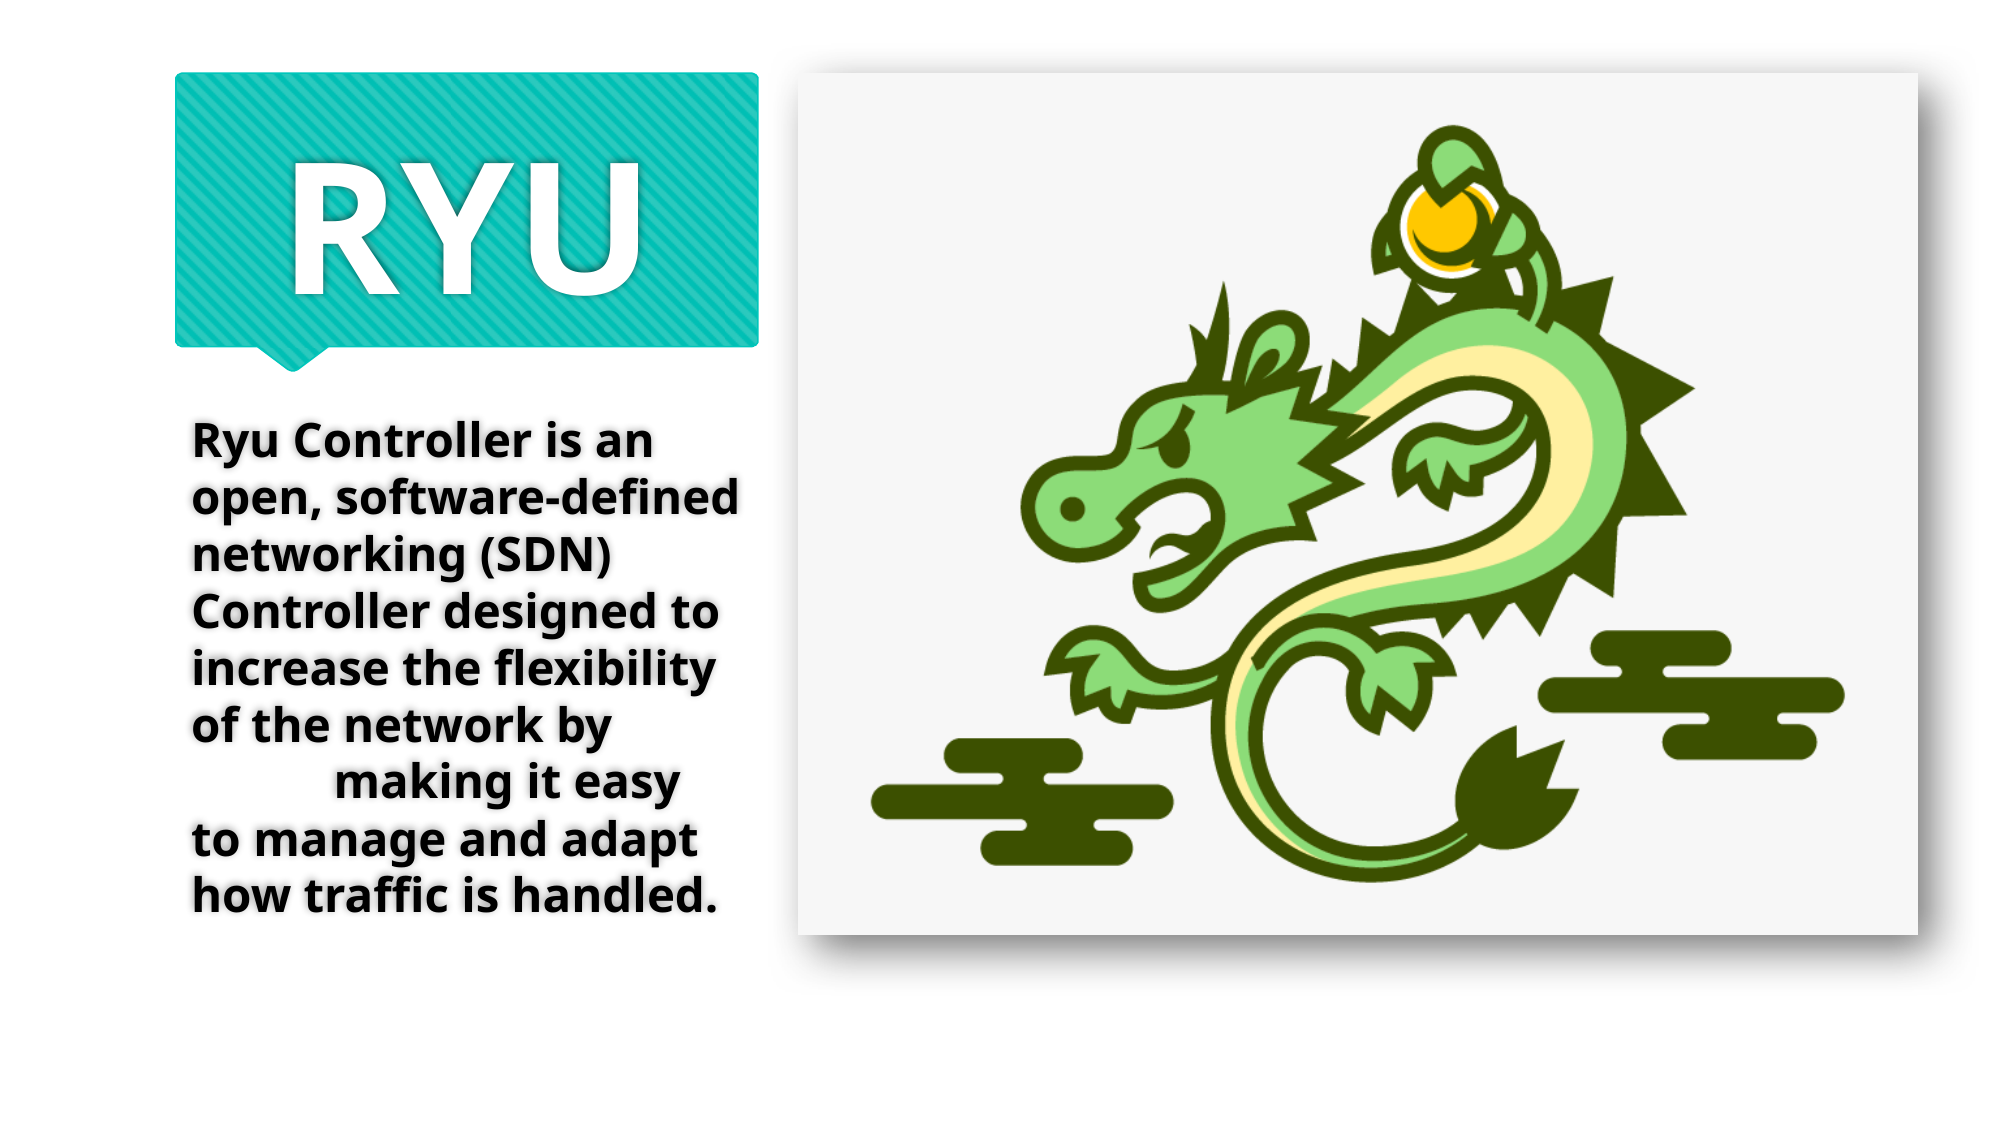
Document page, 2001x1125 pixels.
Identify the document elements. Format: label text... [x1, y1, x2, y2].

title RYU [176, 73, 758, 339]
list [797, 72, 1918, 935]
list Ryu Controller is an open, software-defined networking (SDN) Controller designed to increase the flexibility of the network by making it easy to manage and adapt how traffic is handled. [176, 370, 758, 962]
